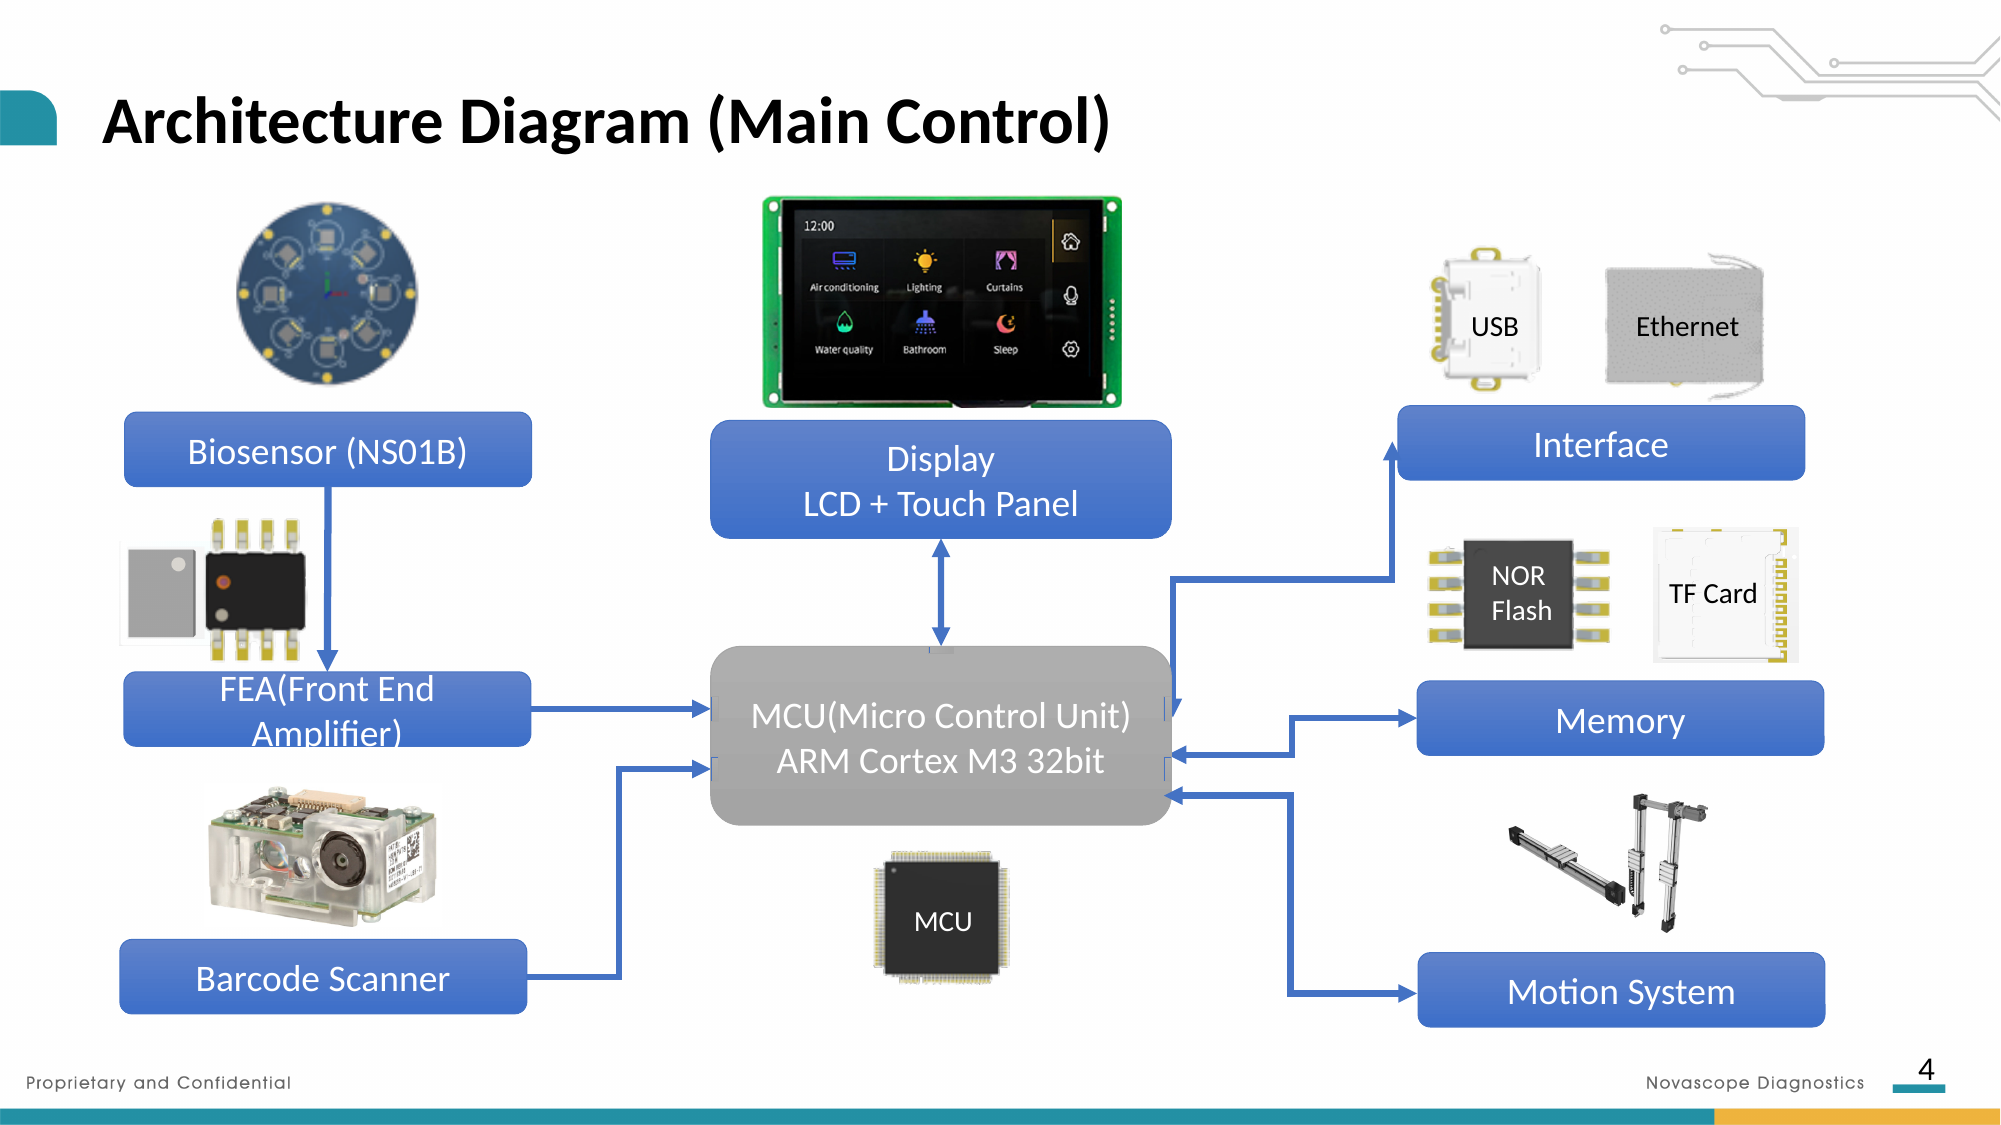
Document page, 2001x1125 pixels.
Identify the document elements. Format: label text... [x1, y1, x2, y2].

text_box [1599, 252, 1770, 404]
text_box Motion System [1417, 952, 1826, 1028]
text_box Display LCD + Touch Panel [710, 419, 1172, 539]
text_box FEA(Front End Amplifier) [123, 671, 532, 747]
title Architecture Diagram (Main Control) [87, 75, 1741, 159]
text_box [1420, 219, 1552, 409]
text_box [1653, 527, 1799, 663]
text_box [1172, 441, 1393, 718]
text_box Interface [1397, 405, 1806, 481]
text_box Memory [1416, 680, 1825, 756]
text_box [526, 768, 711, 977]
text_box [710, 646, 1172, 826]
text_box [1172, 718, 1418, 755]
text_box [1163, 795, 1418, 994]
picture [0, 0, 2001, 1125]
text_box Barcode Scanner [119, 938, 528, 1015]
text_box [873, 850, 1011, 985]
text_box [1425, 532, 1621, 668]
text_box Biosensor (NS01B) [124, 411, 533, 488]
